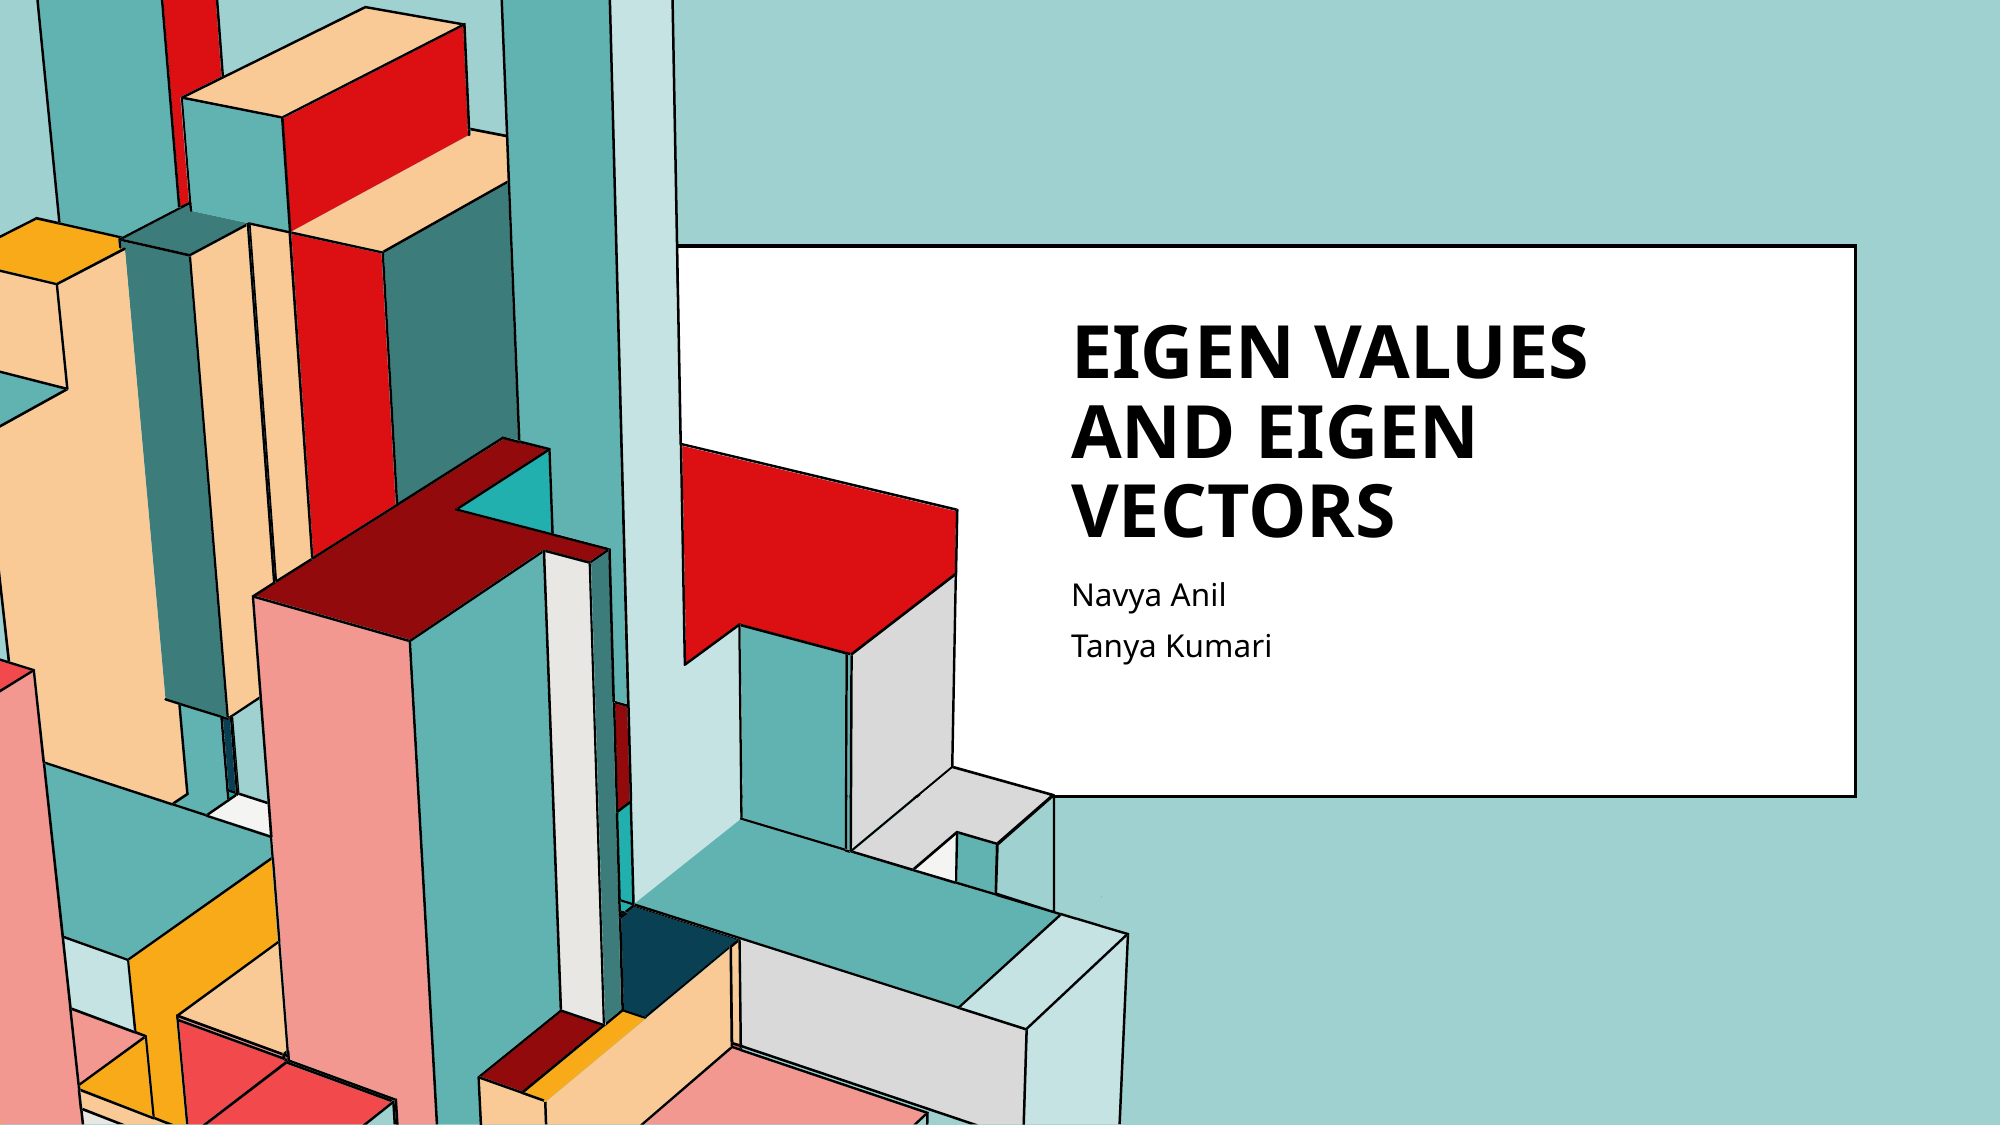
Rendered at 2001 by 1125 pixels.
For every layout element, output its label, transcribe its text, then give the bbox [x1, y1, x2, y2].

subtitle Navya Anil Tanya Kumari [1056, 571, 1775, 673]
title Eigen values and eigen vectors [1056, 307, 1775, 562]
